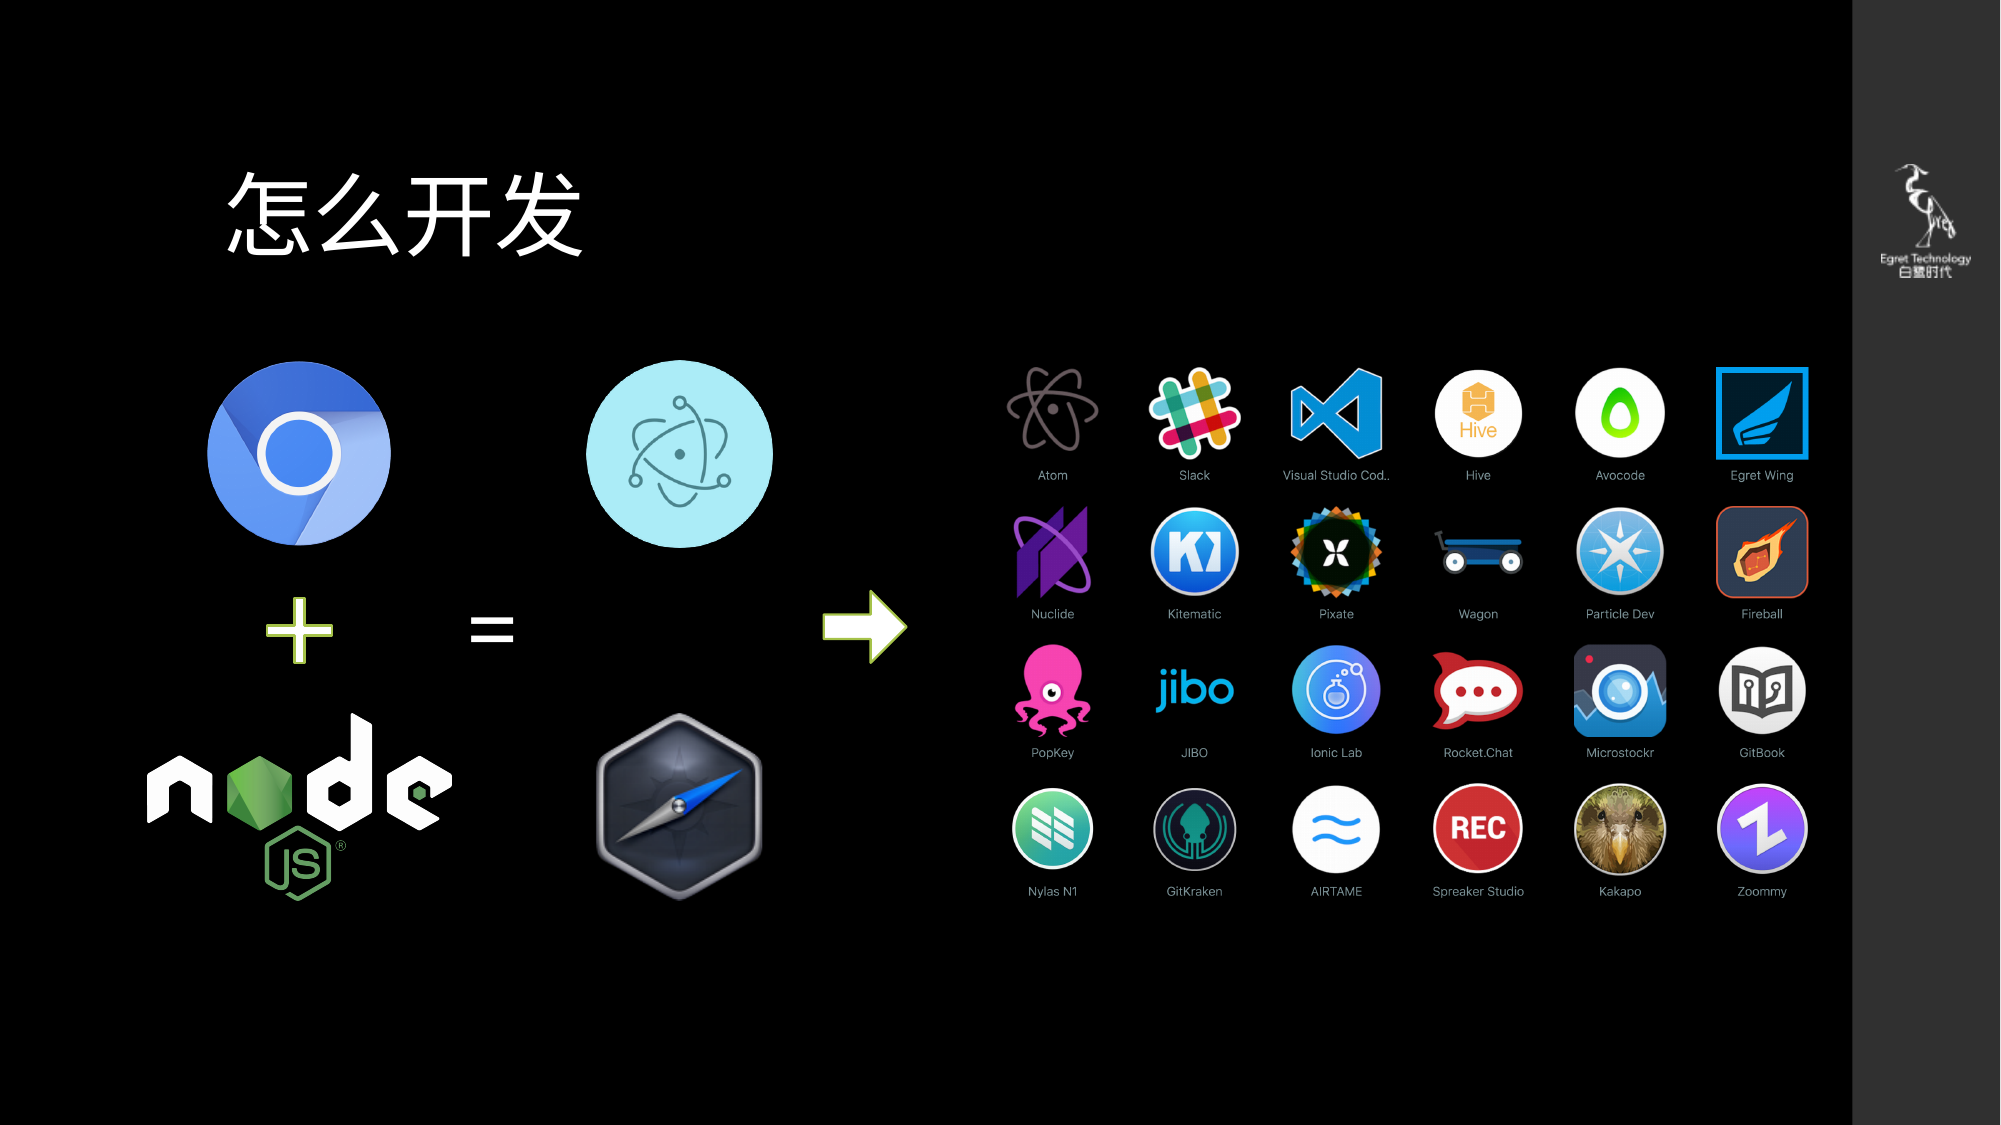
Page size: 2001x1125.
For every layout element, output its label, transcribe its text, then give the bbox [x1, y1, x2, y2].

picture [147, 713, 452, 901]
picture [974, 360, 1822, 901]
text_box = [451, 563, 540, 689]
picture [585, 713, 773, 901]
text_box [266, 597, 333, 664]
title 怎么开发 [206, 60, 1797, 278]
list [206, 360, 393, 548]
picture [1881, 164, 1971, 278]
picture [585, 360, 773, 548]
text_box [822, 589, 908, 664]
